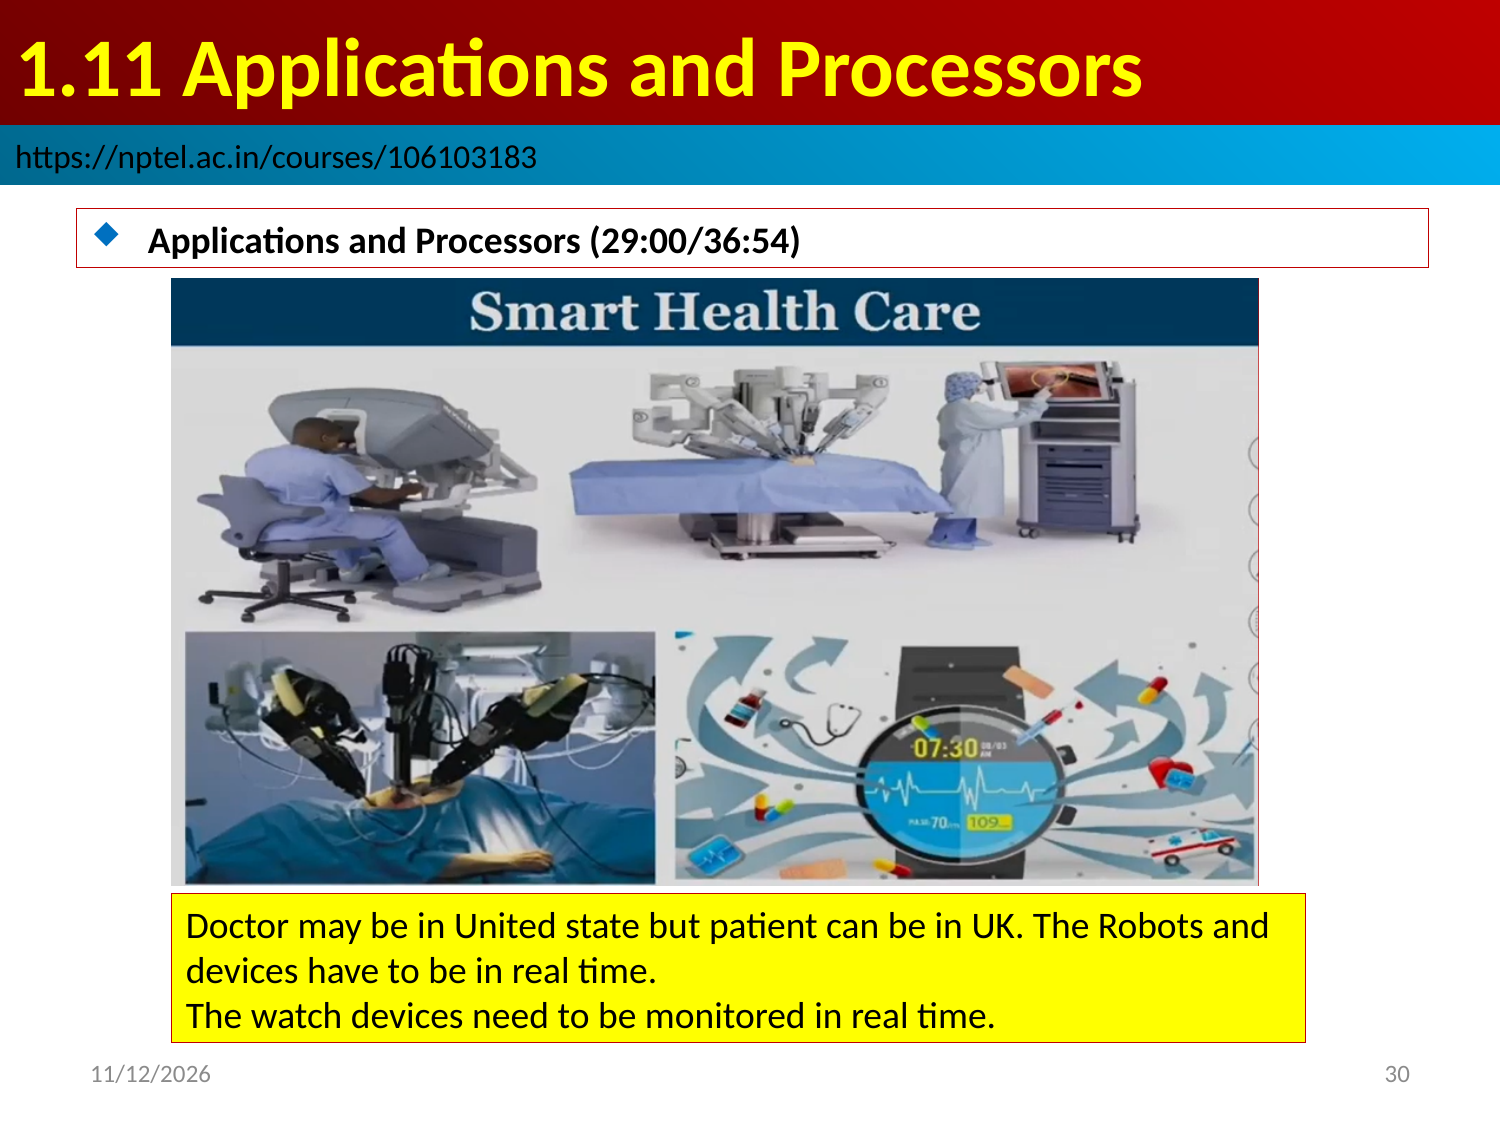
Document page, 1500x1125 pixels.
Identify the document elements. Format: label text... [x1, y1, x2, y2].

text_box https://nptel.ac.in/courses/106103183 [0, 125, 1500, 185]
title 1.11 Applications and Processors [0, 0, 1500, 125]
slide_number 30 [1074, 1042, 1425, 1103]
text_box Doctor may be in United state but patient can be in UK. The Robots and devices have to be in real time. The watch devices need to be monitored in real time. [171, 893, 1306, 1043]
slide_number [75, 1042, 425, 1103]
subtitle Applications and Processors (29:00/36:54) [76, 208, 1429, 268]
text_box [170, 278, 1259, 886]
